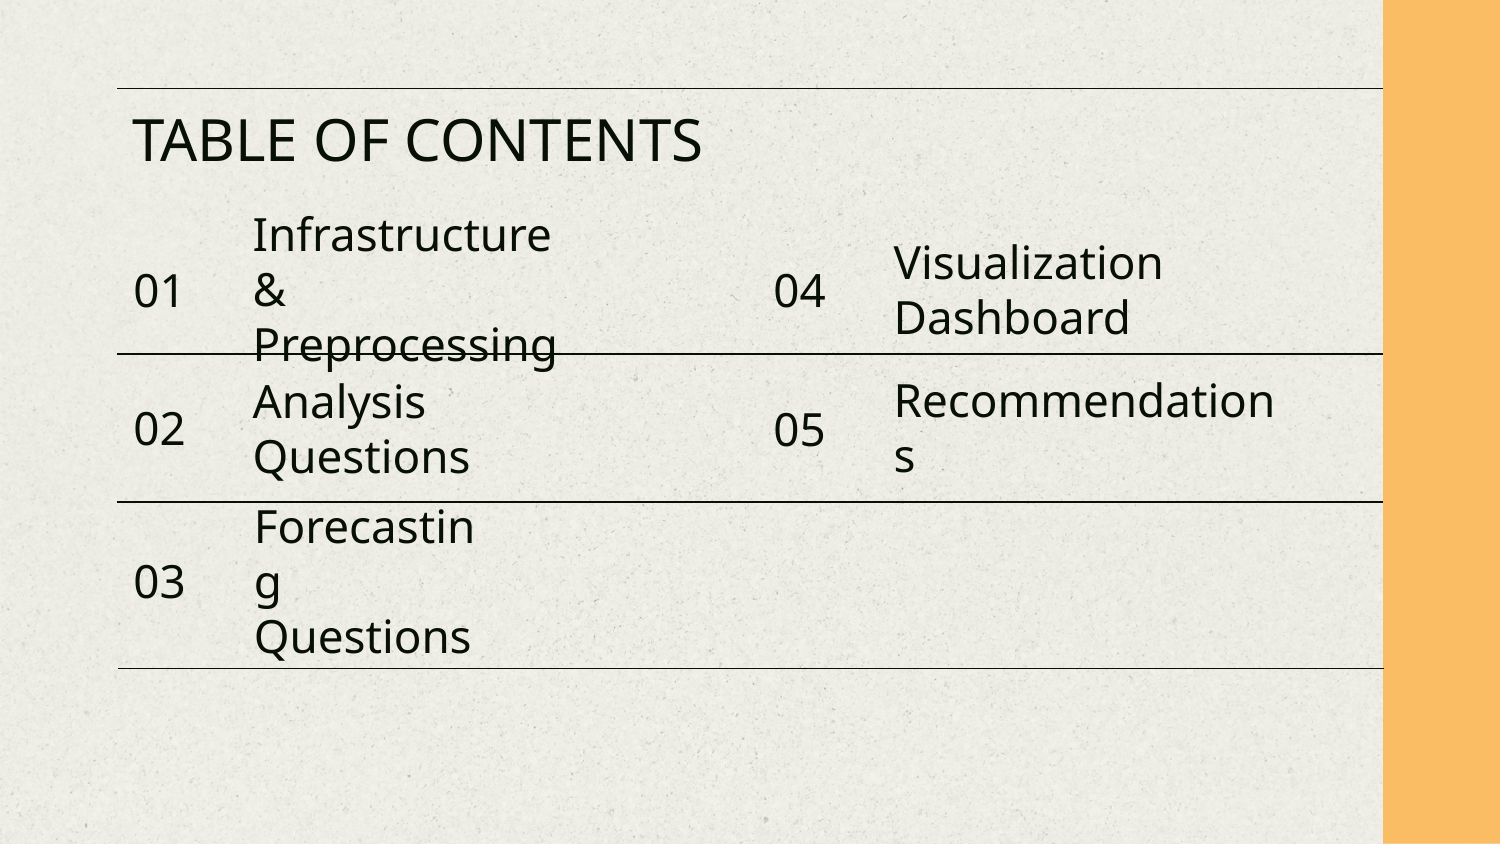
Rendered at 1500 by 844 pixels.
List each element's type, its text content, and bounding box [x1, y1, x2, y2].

title 01 [118, 252, 239, 326]
text_box 04 [758, 252, 878, 326]
text_box 05 [758, 391, 879, 465]
subtitle Infrastructure & Preprocessing [237, 254, 616, 322]
text_box Visualization Dashboard [878, 241, 1192, 336]
subtitle Forecasting Questions [238, 543, 519, 618]
title 02 [118, 390, 237, 464]
title TABLE OF CONTENTS [117, 94, 1382, 183]
text_box Recommendations [878, 379, 1296, 474]
subtitle Analysis Questions [237, 390, 517, 464]
title 03 [118, 543, 238, 618]
